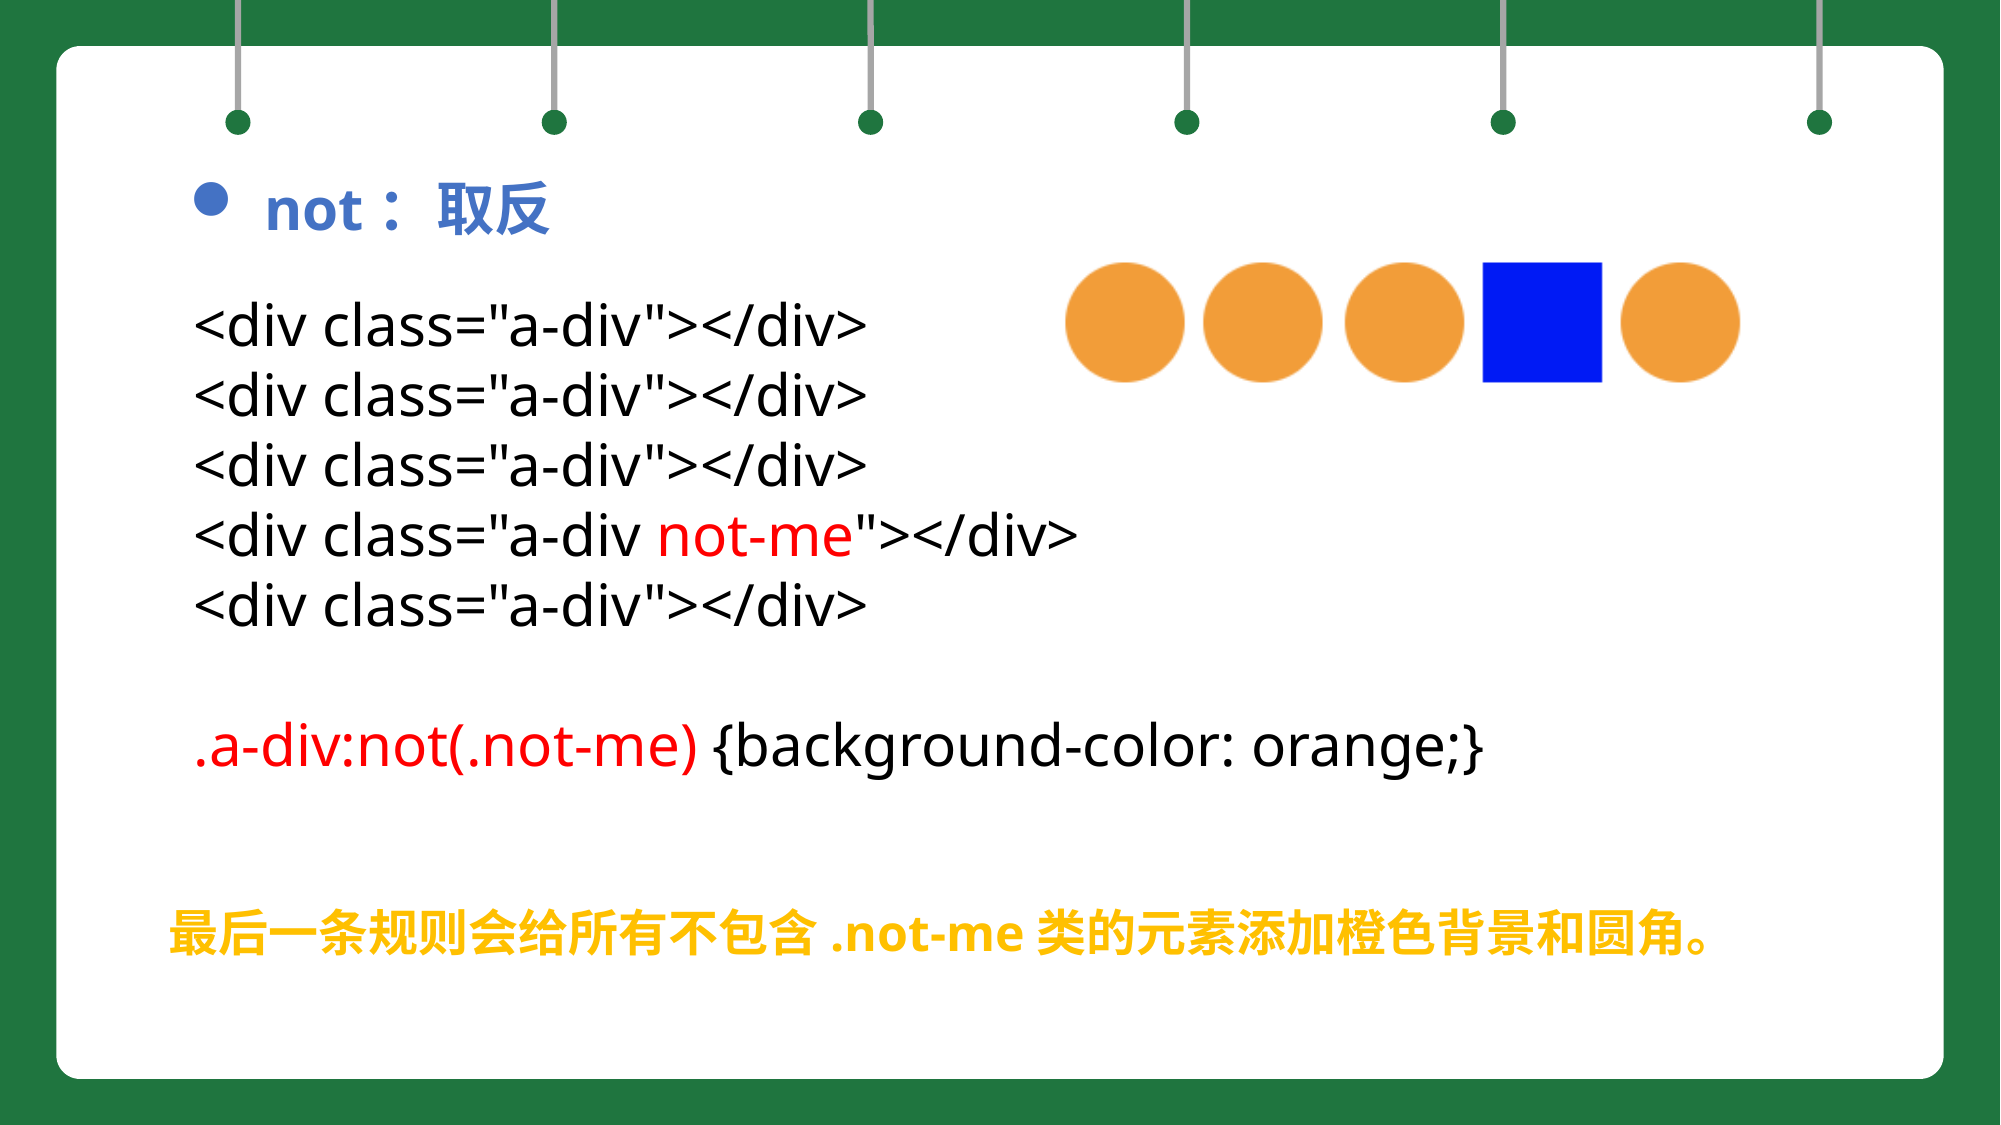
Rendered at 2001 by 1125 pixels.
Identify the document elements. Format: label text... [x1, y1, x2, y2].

picture [1036, 233, 1897, 424]
text_box 最后一条规则会给所有不包含.not-me类的元素添加橙色背景和圆角。 [153, 894, 1977, 969]
text_box .a-div:not(.not-me) {background-color: orange;} [178, 701, 1672, 786]
text_box <div class="a-div"></div> <div class="a-div"></div> <div class="a-div"></div> <div class="a-div not-me"></div> <div class="a-div"></div> [179, 280, 1283, 646]
text_box not：取反 [174, 164, 568, 250]
